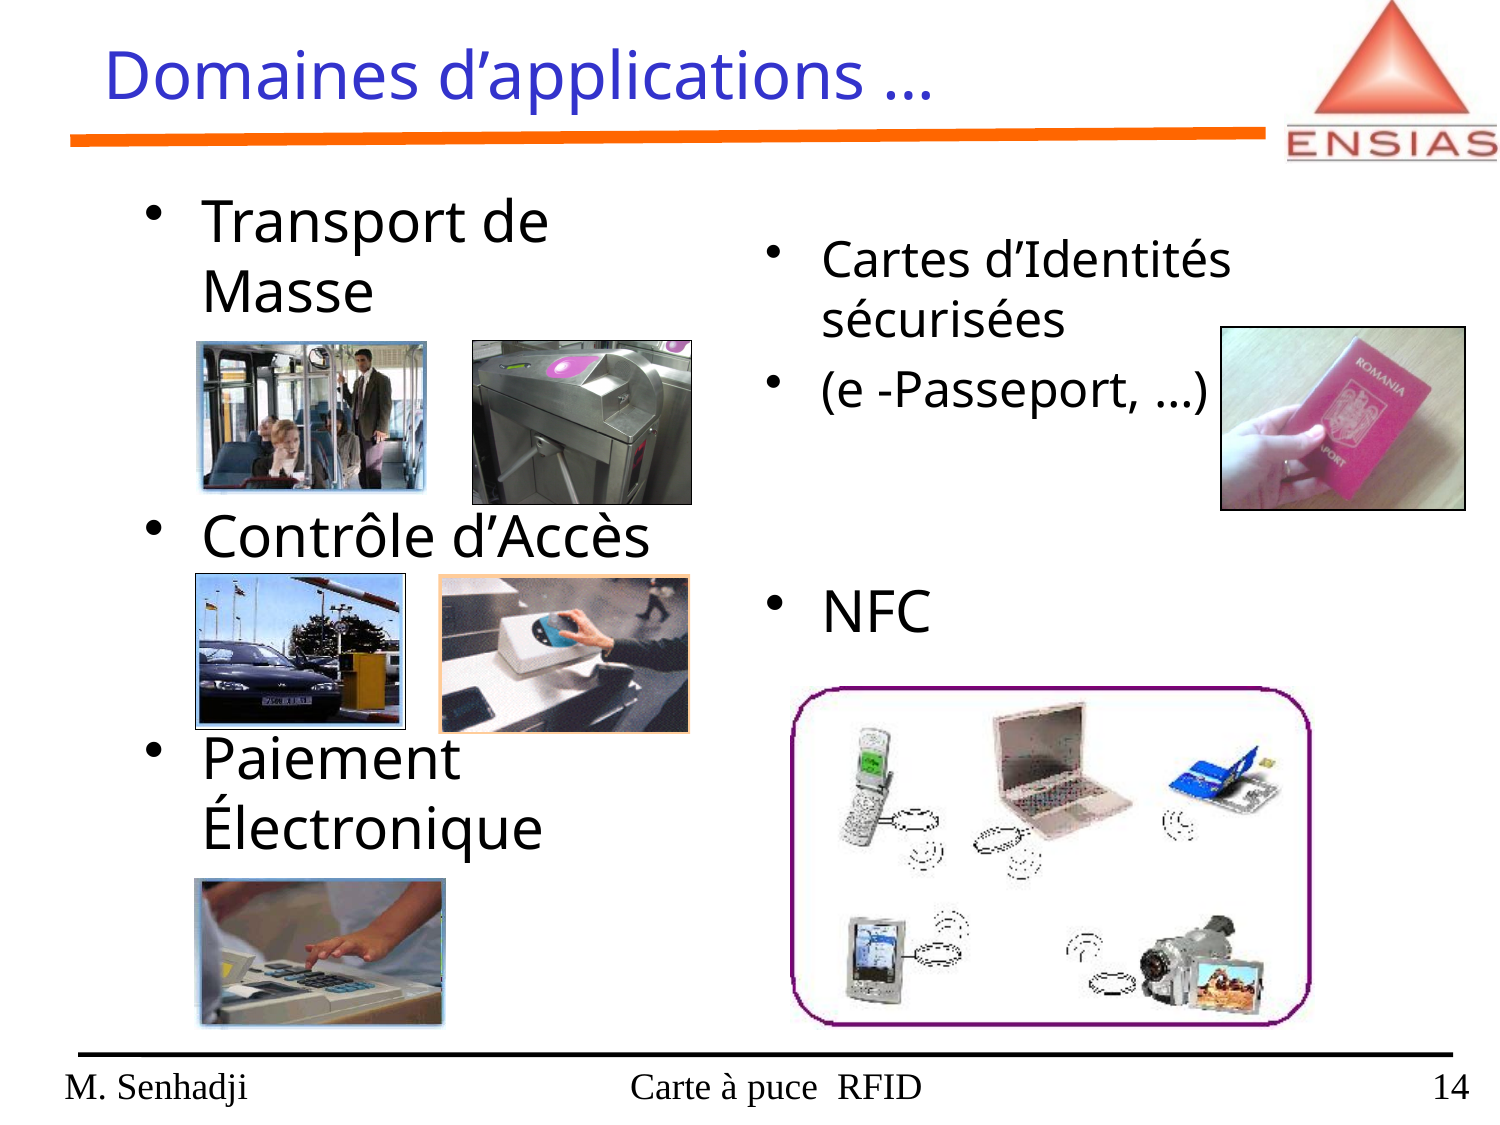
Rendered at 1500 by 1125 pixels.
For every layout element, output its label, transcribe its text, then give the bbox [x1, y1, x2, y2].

list NFC [749, 566, 1348, 687]
picture [1221, 327, 1465, 510]
title Domaines d’applications … [88, 28, 1362, 118]
list Transport de Masse Contrôle d’Accès [129, 176, 727, 468]
list Cartes d’Identités sécurisées (e -Passeport, …) [749, 219, 1348, 566]
picture [195, 340, 428, 496]
picture [195, 573, 405, 730]
picture [194, 878, 447, 1030]
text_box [438, 573, 691, 735]
list Paiement Électronique [129, 468, 727, 902]
picture [1284, 0, 1500, 164]
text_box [473, 340, 691, 505]
picture [790, 686, 1315, 1031]
